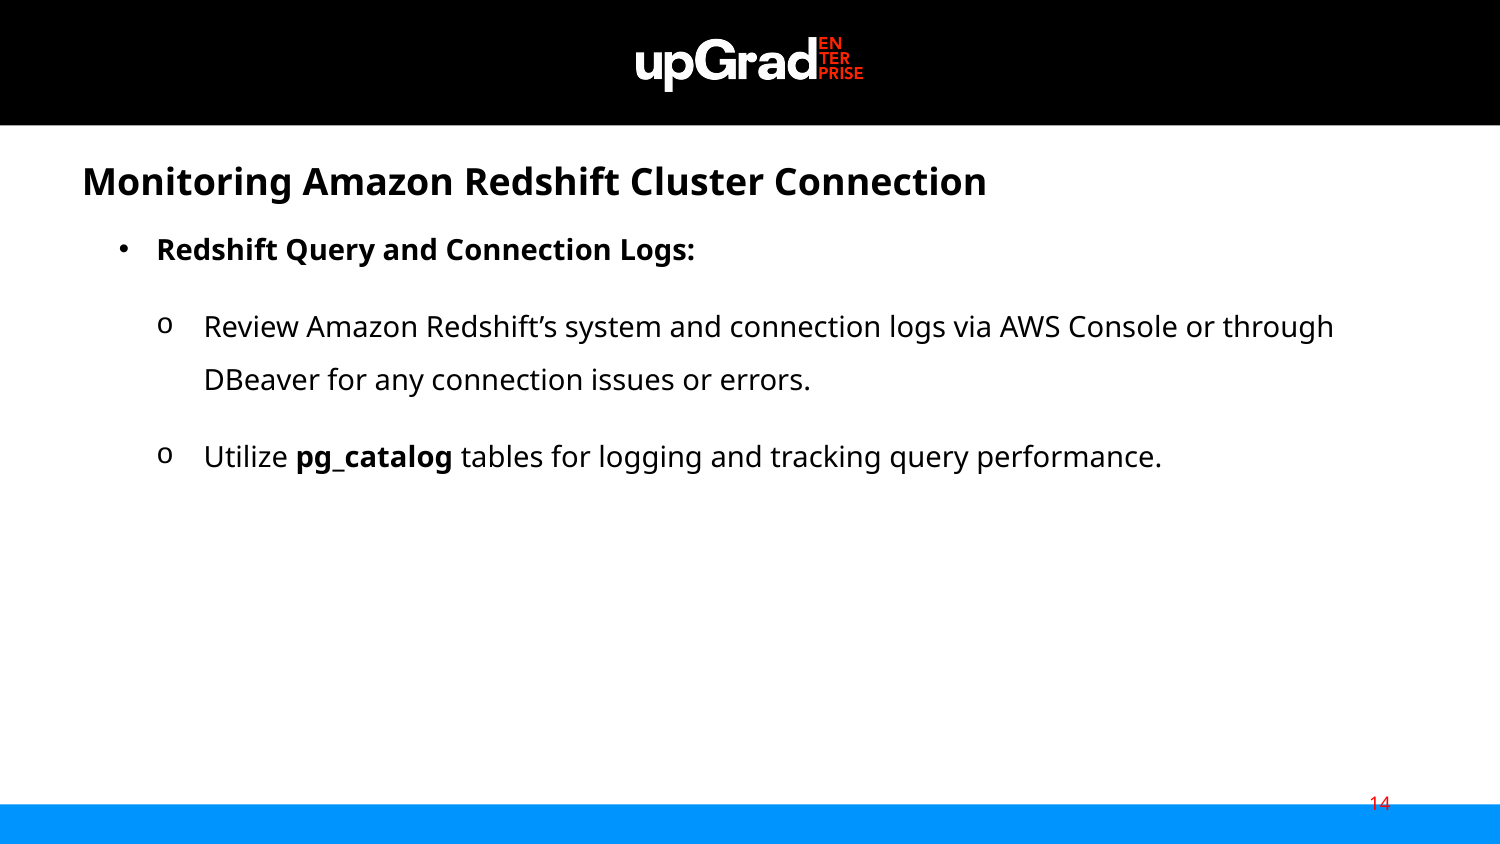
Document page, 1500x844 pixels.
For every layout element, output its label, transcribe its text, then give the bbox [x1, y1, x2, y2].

list Monitoring Amazon Redshift Cluster Connection [66, 127, 1422, 206]
picture [636, 37, 863, 92]
slide_number 14 [1068, 782, 1406, 828]
text_box Redshift Query and Connection Logs: Review Amazon Redshift’s system and connection logs via AWS Console or through DBeaver for any connection issues or errors. Utilize pg_catalog tables for logging and tracking query performance. [66, 206, 1461, 481]
